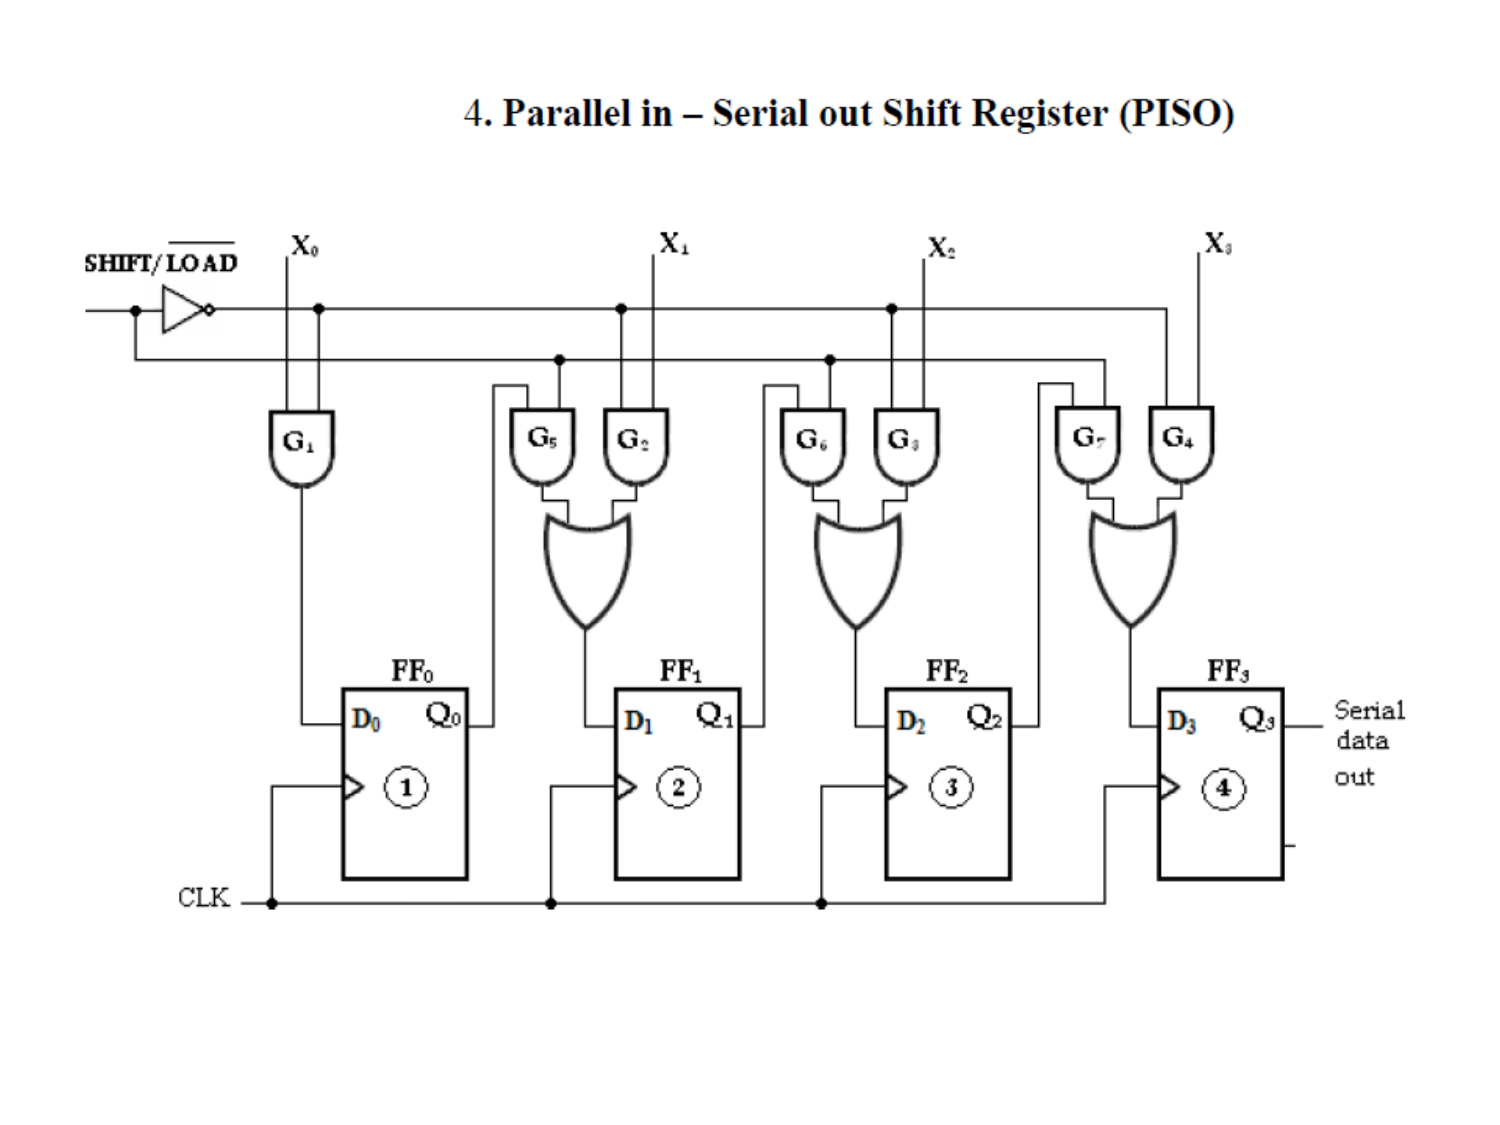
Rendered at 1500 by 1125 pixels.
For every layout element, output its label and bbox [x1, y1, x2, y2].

picture [67, 198, 1432, 927]
picture [456, 93, 1242, 143]
